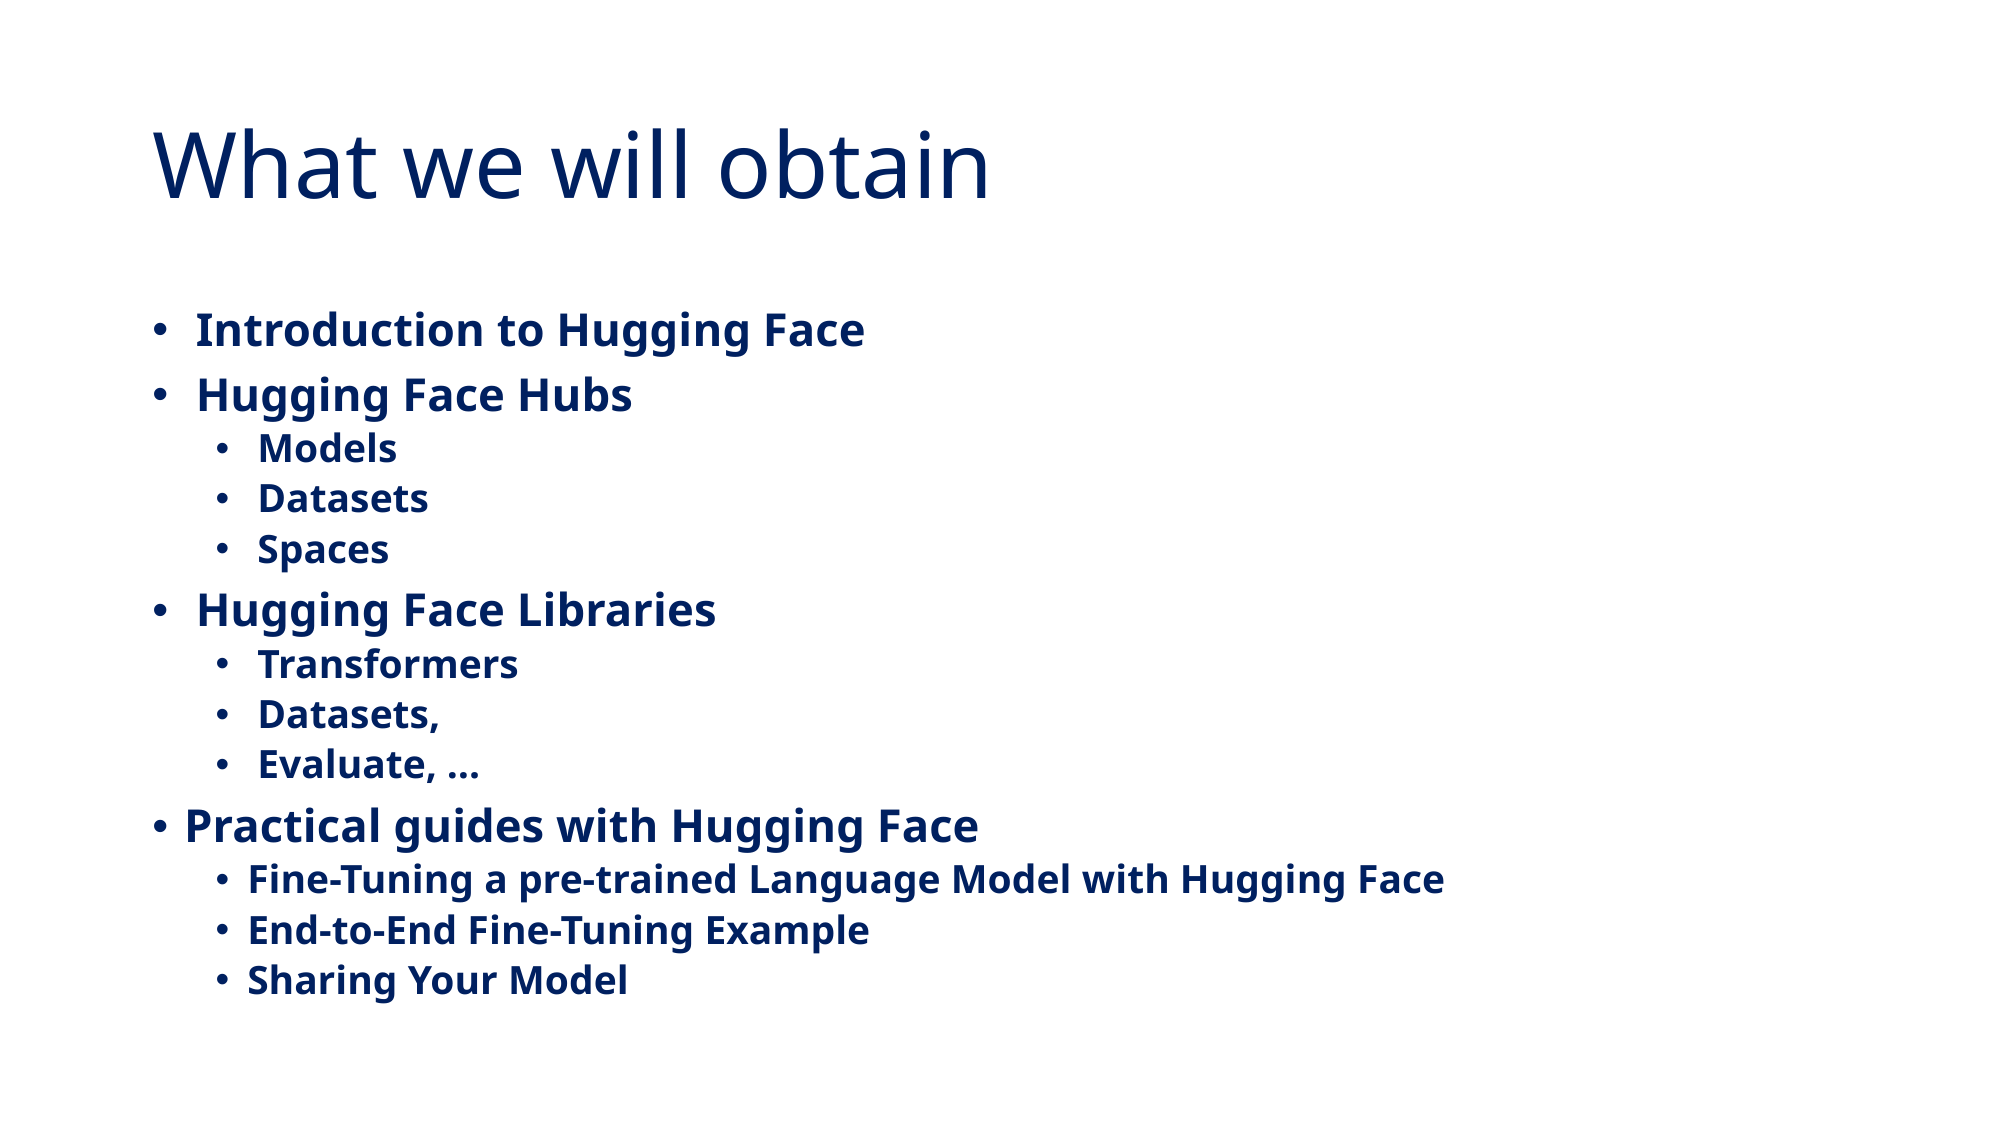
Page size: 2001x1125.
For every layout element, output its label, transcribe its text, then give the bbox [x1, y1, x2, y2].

list Introduction to Hugging Face Hugging Face Hubs Models Datasets Spaces Hugging Face Libraries Transformers Datasets, Evaluate, … Practical guides with Hugging Face Fine-Tuning a pre-trained Language Model with Hugging Face End-to-End Fine-Tuning Example Sharing Your Model [137, 299, 1863, 1014]
title What we will obtain [137, 59, 1863, 278]
